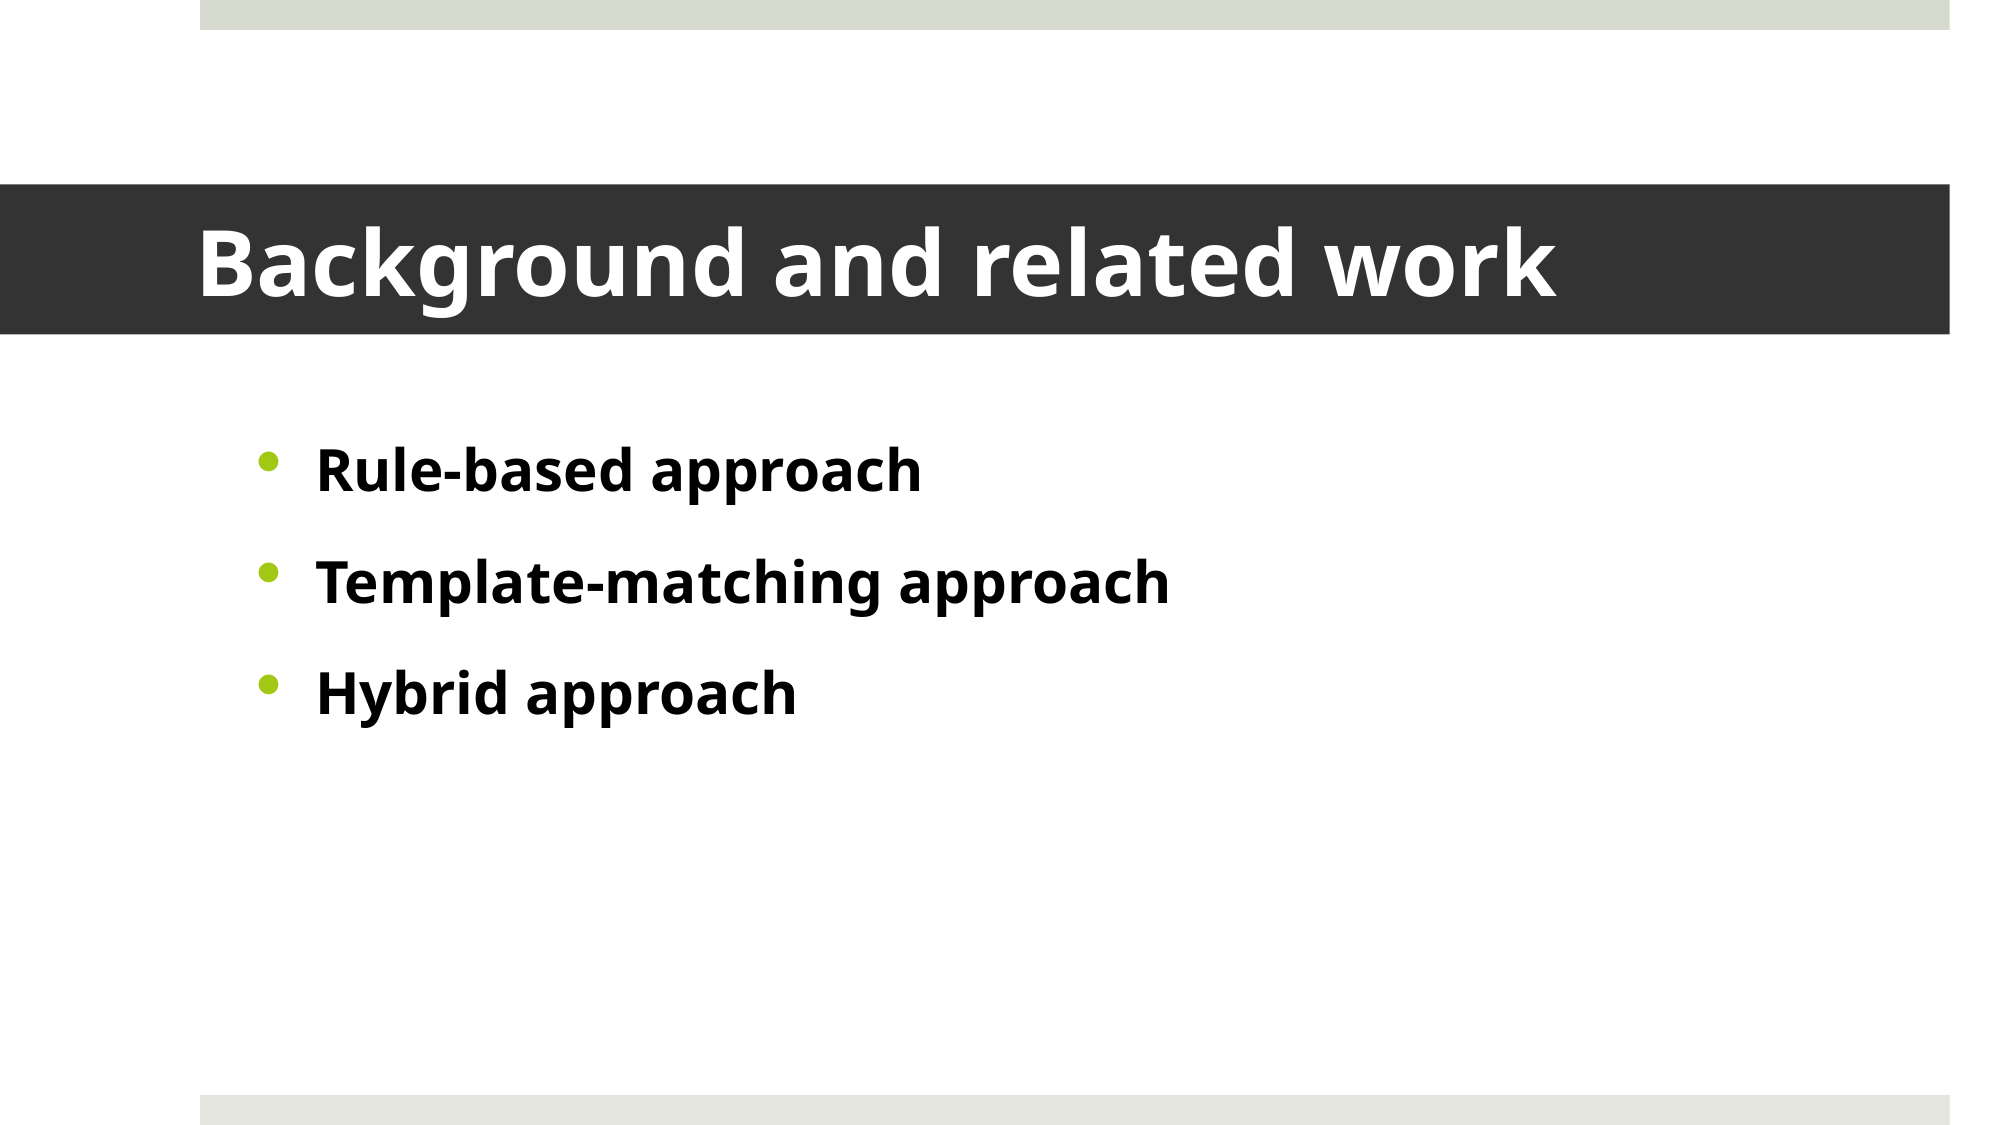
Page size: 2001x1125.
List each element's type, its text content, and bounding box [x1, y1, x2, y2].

list Rule-based approach Template-matching approach Hybrid approach [243, 425, 1909, 1028]
title Background and related work [0, 184, 1950, 335]
